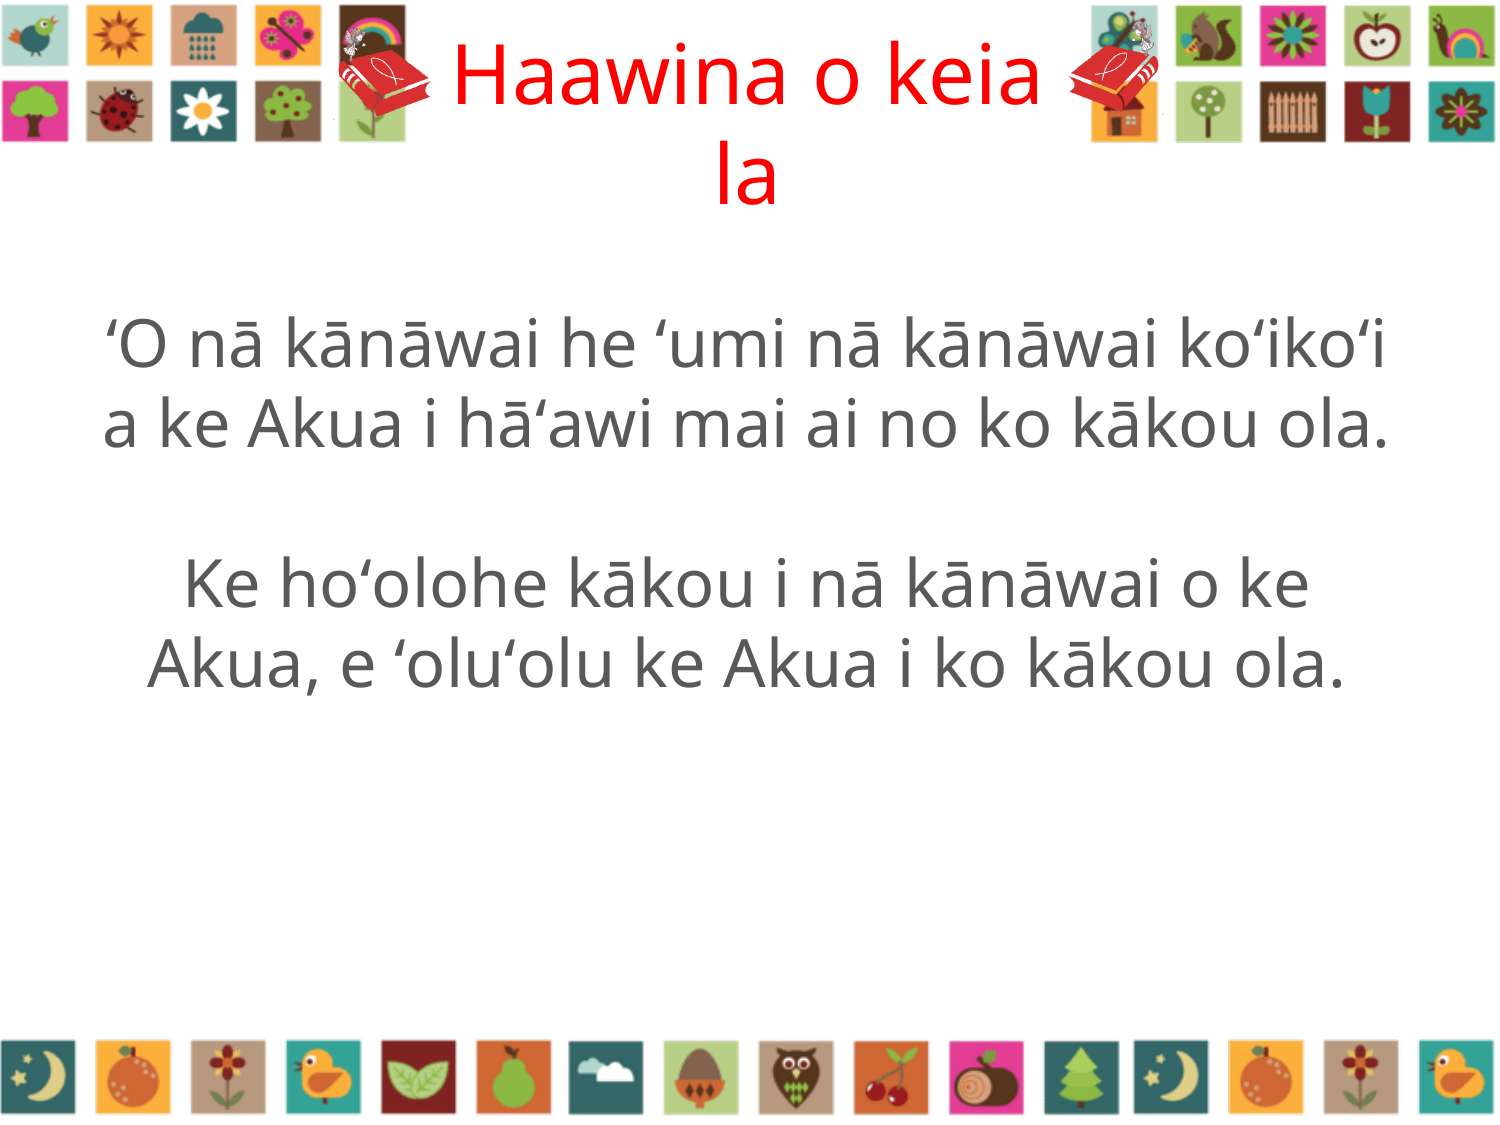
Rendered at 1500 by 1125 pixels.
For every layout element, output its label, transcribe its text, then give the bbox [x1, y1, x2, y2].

text_box ʻO nā kānāwai he ʻumi nā kānāwai koʻikoʻi a ke Akua i hāʻawi mai ai no ko kākou ola. Ke hoʻolohe kākou i nā kānāwai o ke Akua, e ʻoluʻolu ke Akua i ko kākou ola. [74, 293, 1421, 868]
text_box Haawina o keia la [414, 13, 1080, 229]
picture [1037, 3, 1500, 150]
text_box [0, 1028, 1500, 1118]
picture [0, 3, 463, 150]
